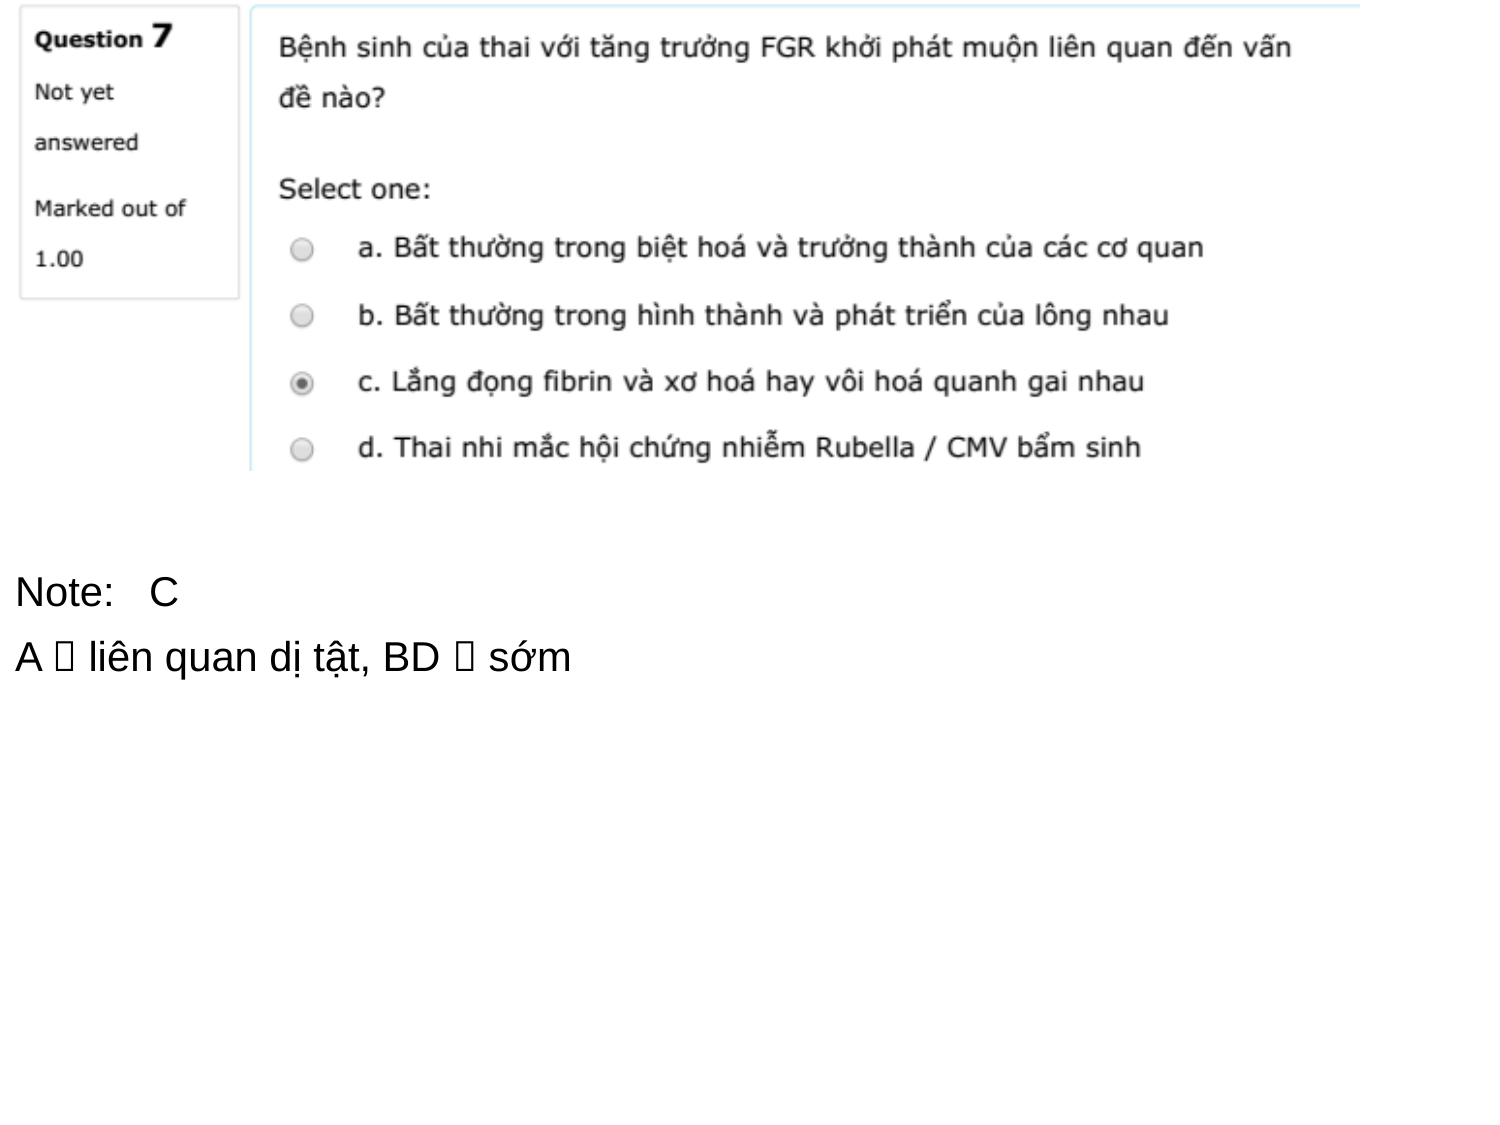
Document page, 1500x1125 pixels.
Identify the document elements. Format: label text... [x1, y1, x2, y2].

subtitle Note: C A  liên quan dị tật, BD  sớm [0, 562, 1500, 1094]
picture [0, 0, 1360, 471]
